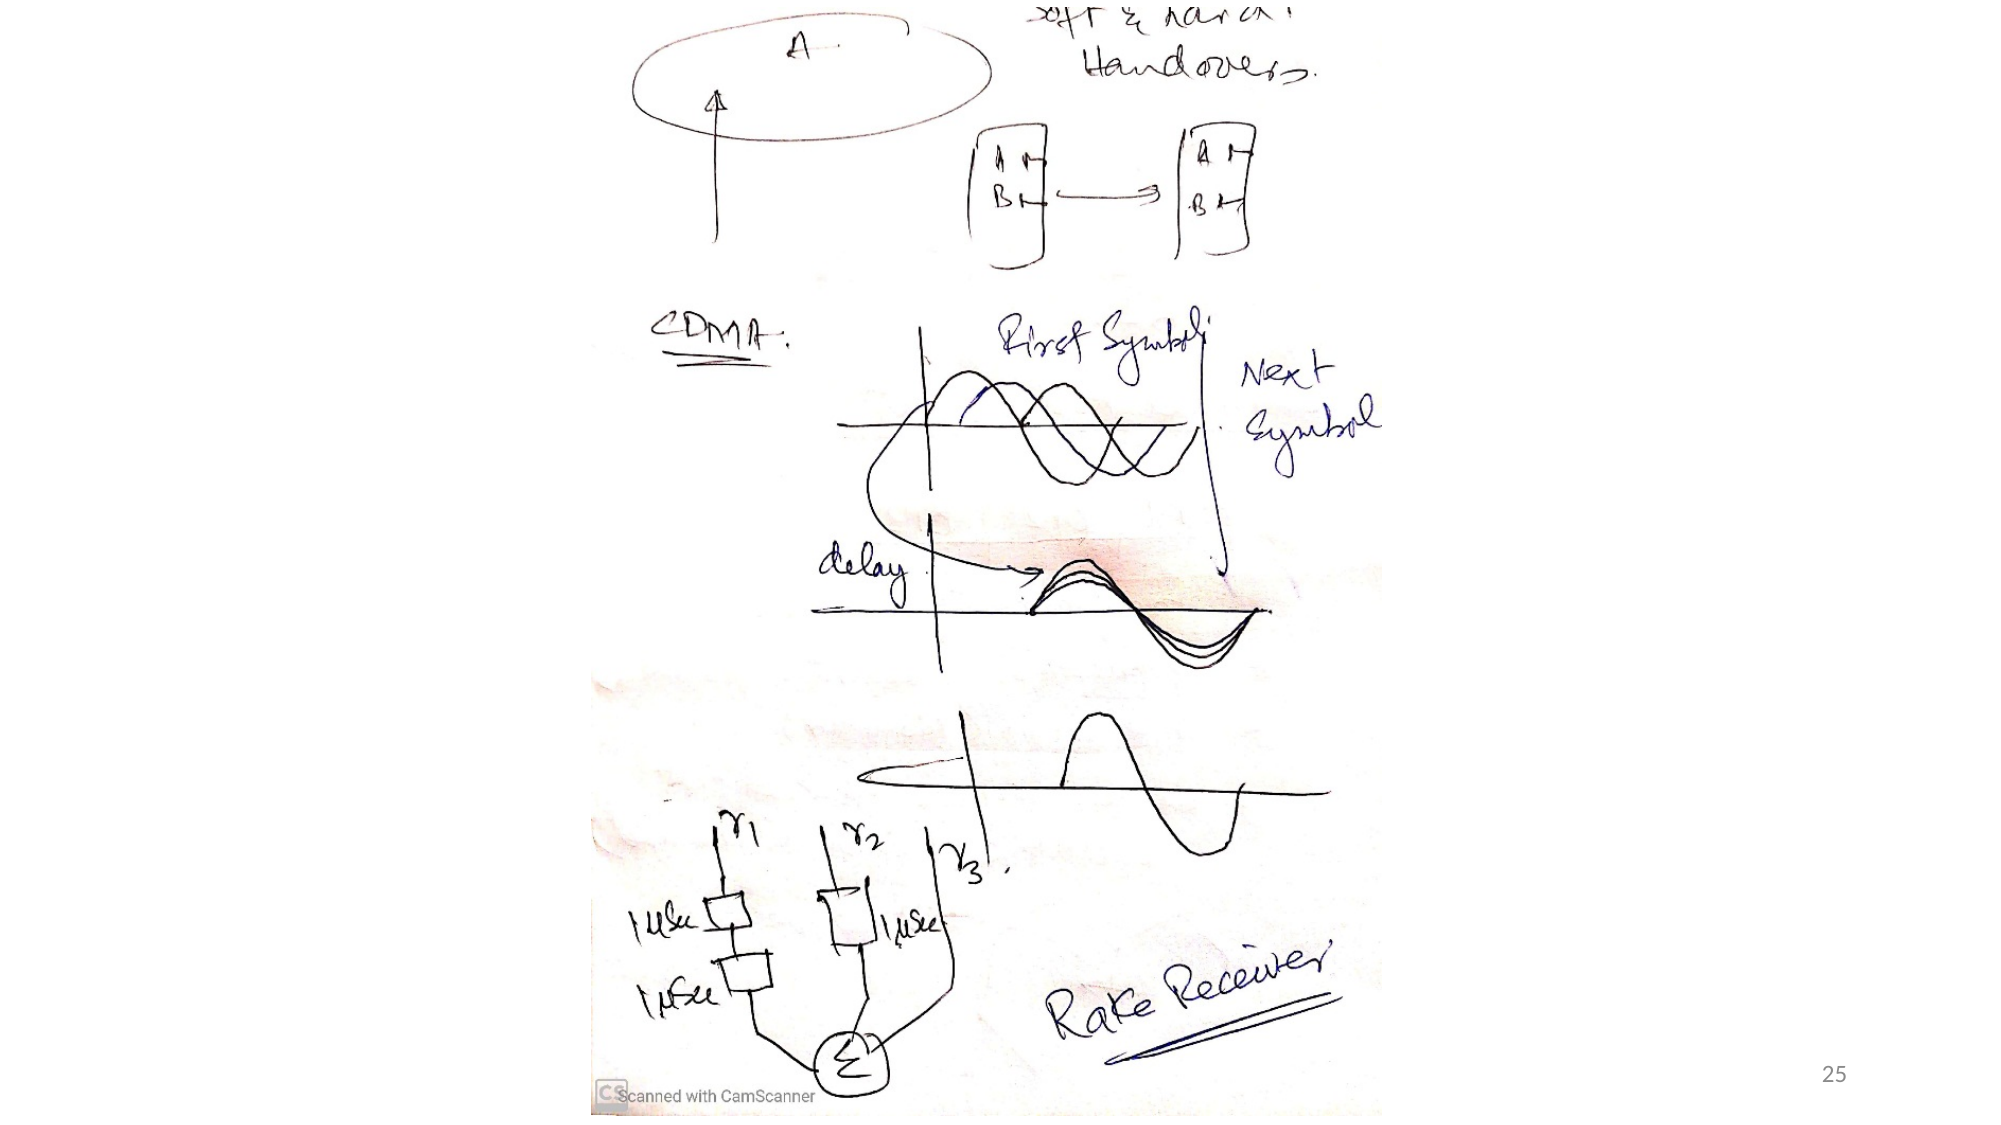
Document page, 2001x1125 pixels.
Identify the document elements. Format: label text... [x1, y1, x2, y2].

slide_number 25 [1412, 1042, 1863, 1103]
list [591, 7, 1382, 1116]
